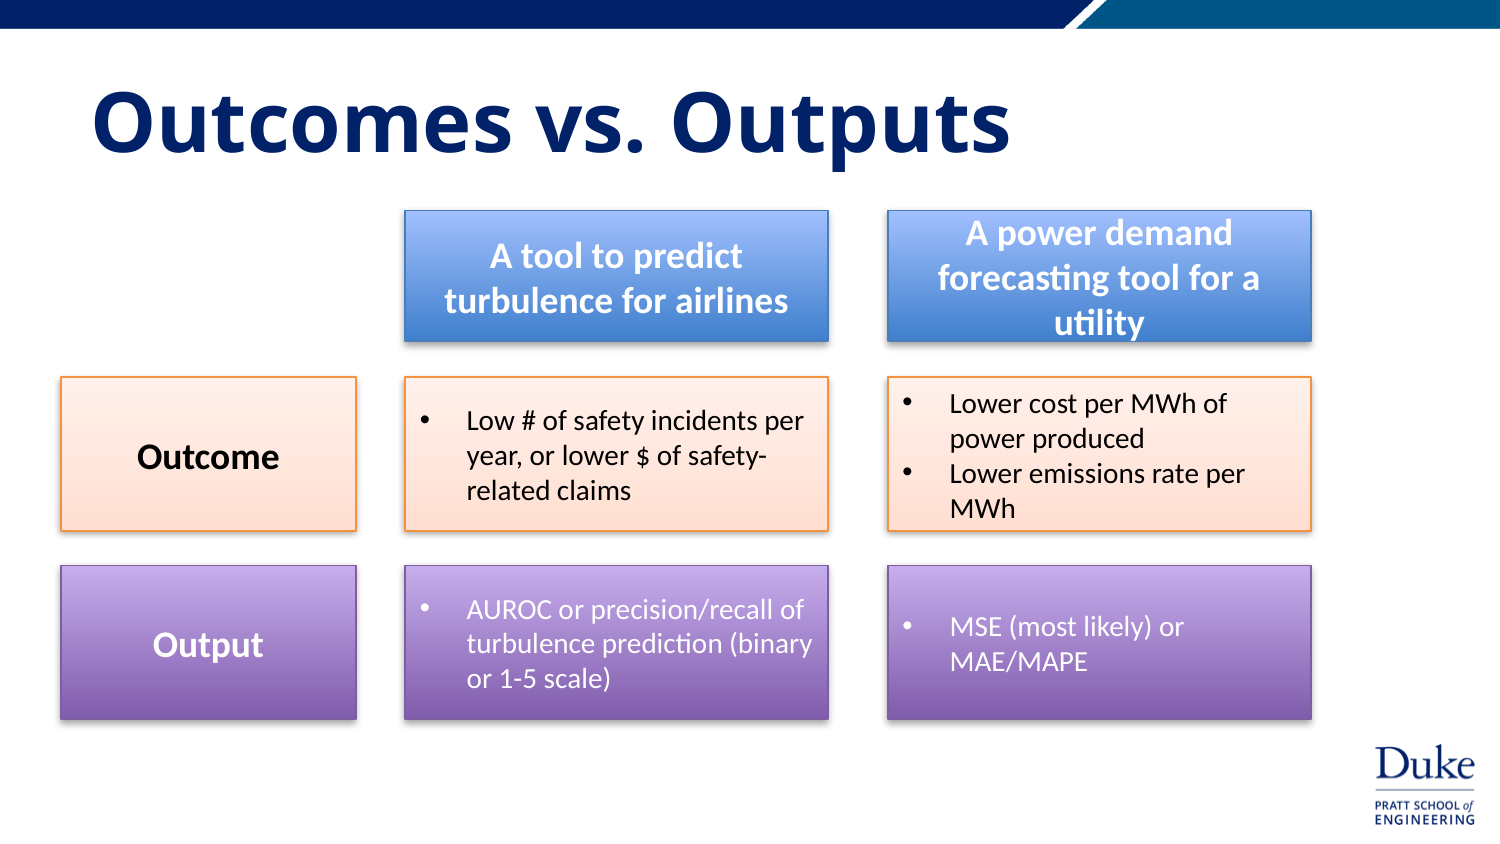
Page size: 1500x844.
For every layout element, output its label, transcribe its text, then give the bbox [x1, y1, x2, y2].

title Outcomes vs. Outputs [75, 63, 1425, 175]
text_box Lower cost per MWh of power produced Lower emissions rate per MWh [887, 376, 1312, 532]
text_box AUROC or precision/recall of turbulence prediction (binary or 1-5 scale) [404, 565, 829, 720]
text_box MSE (most likely) or MAE/MAPE [887, 565, 1312, 720]
text_box Output [60, 565, 357, 720]
text_box A power demand forecasting tool for a utility [887, 210, 1312, 342]
picture [0, 0, 1500, 844]
text_box Low # of safety incidents per year, or lower $ of safety-related claims [404, 376, 829, 532]
text_box A tool to predict turbulence for airlines [404, 210, 829, 342]
text_box Outcome [60, 376, 357, 532]
